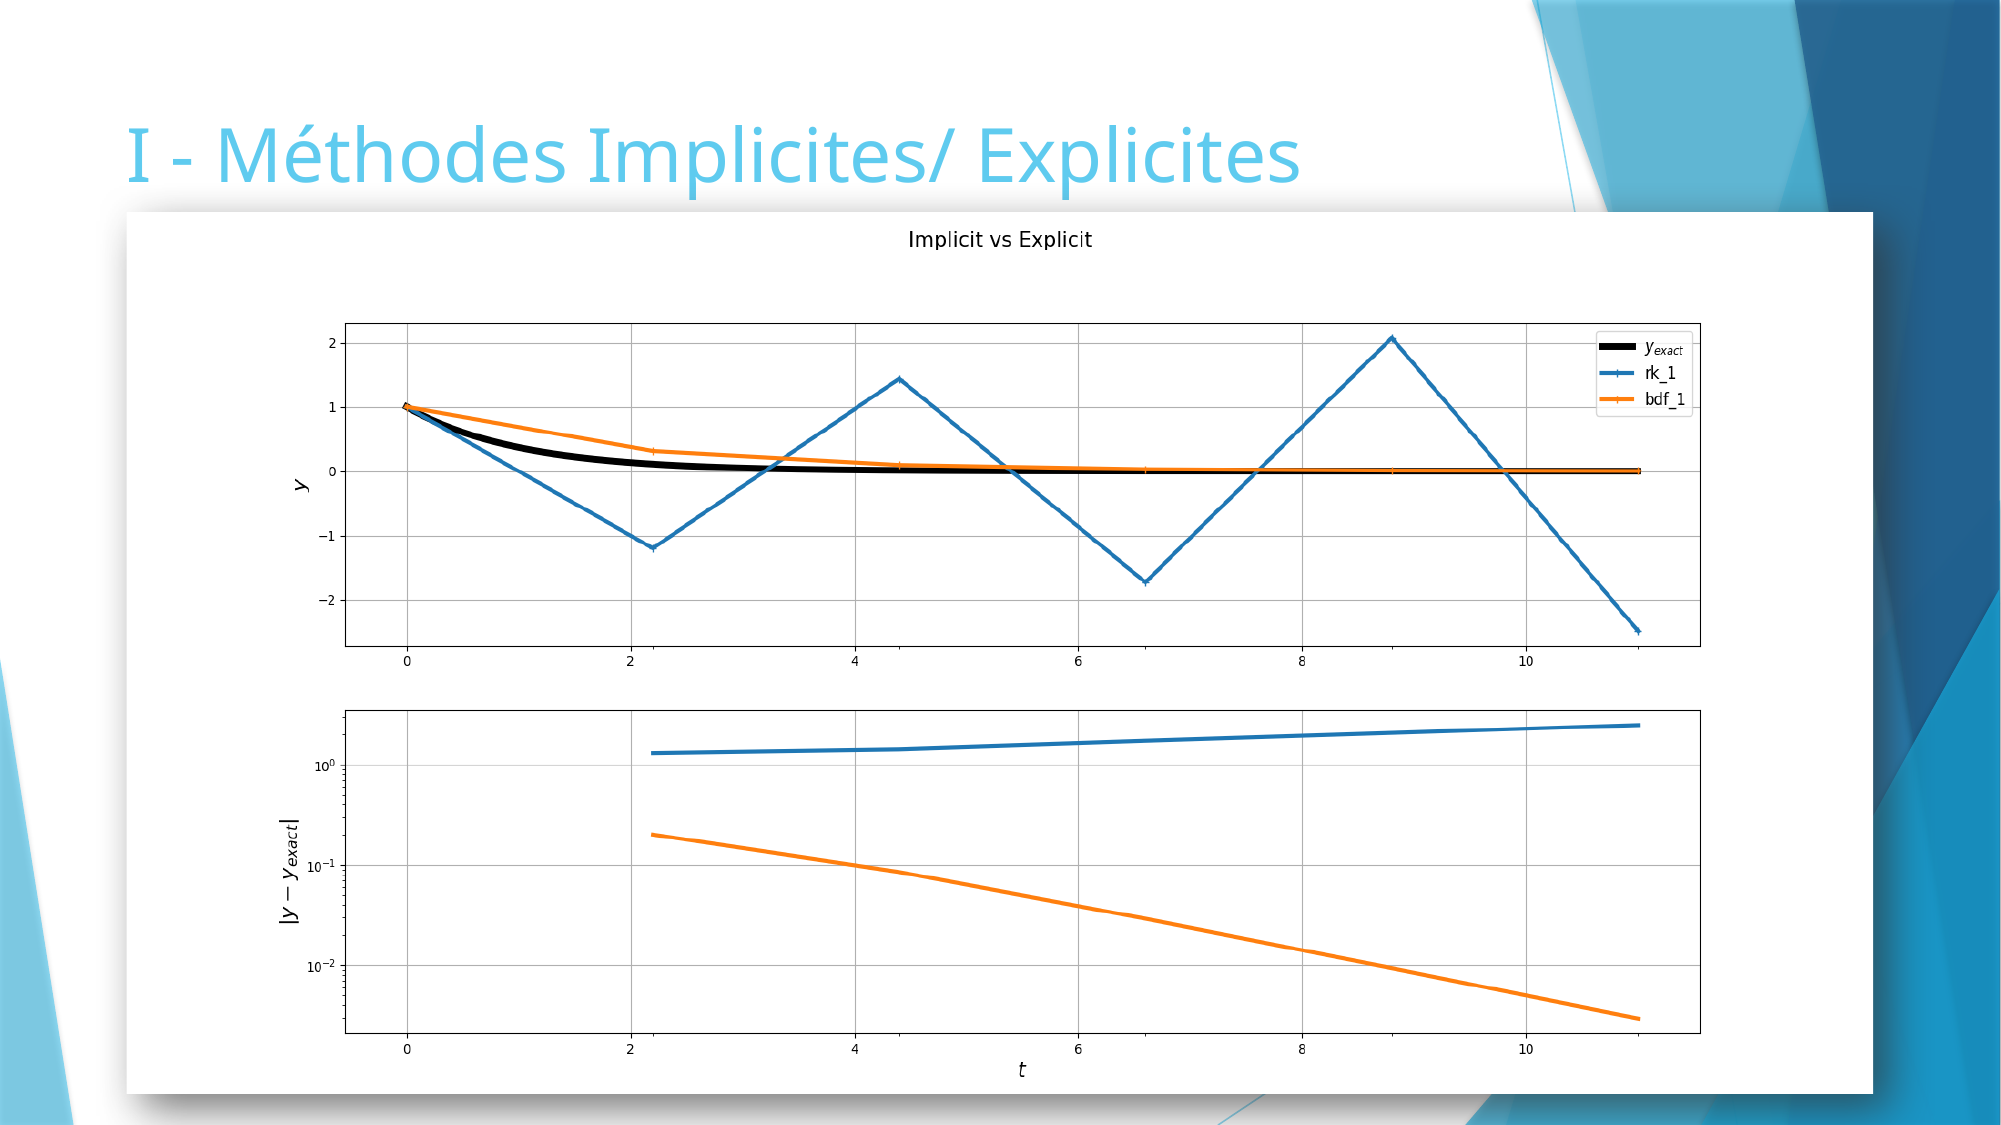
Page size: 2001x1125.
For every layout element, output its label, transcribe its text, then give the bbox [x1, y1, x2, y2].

title I - Méthodes Implicites/ Explicites [111, 99, 1522, 236]
picture [126, 195, 1874, 1094]
